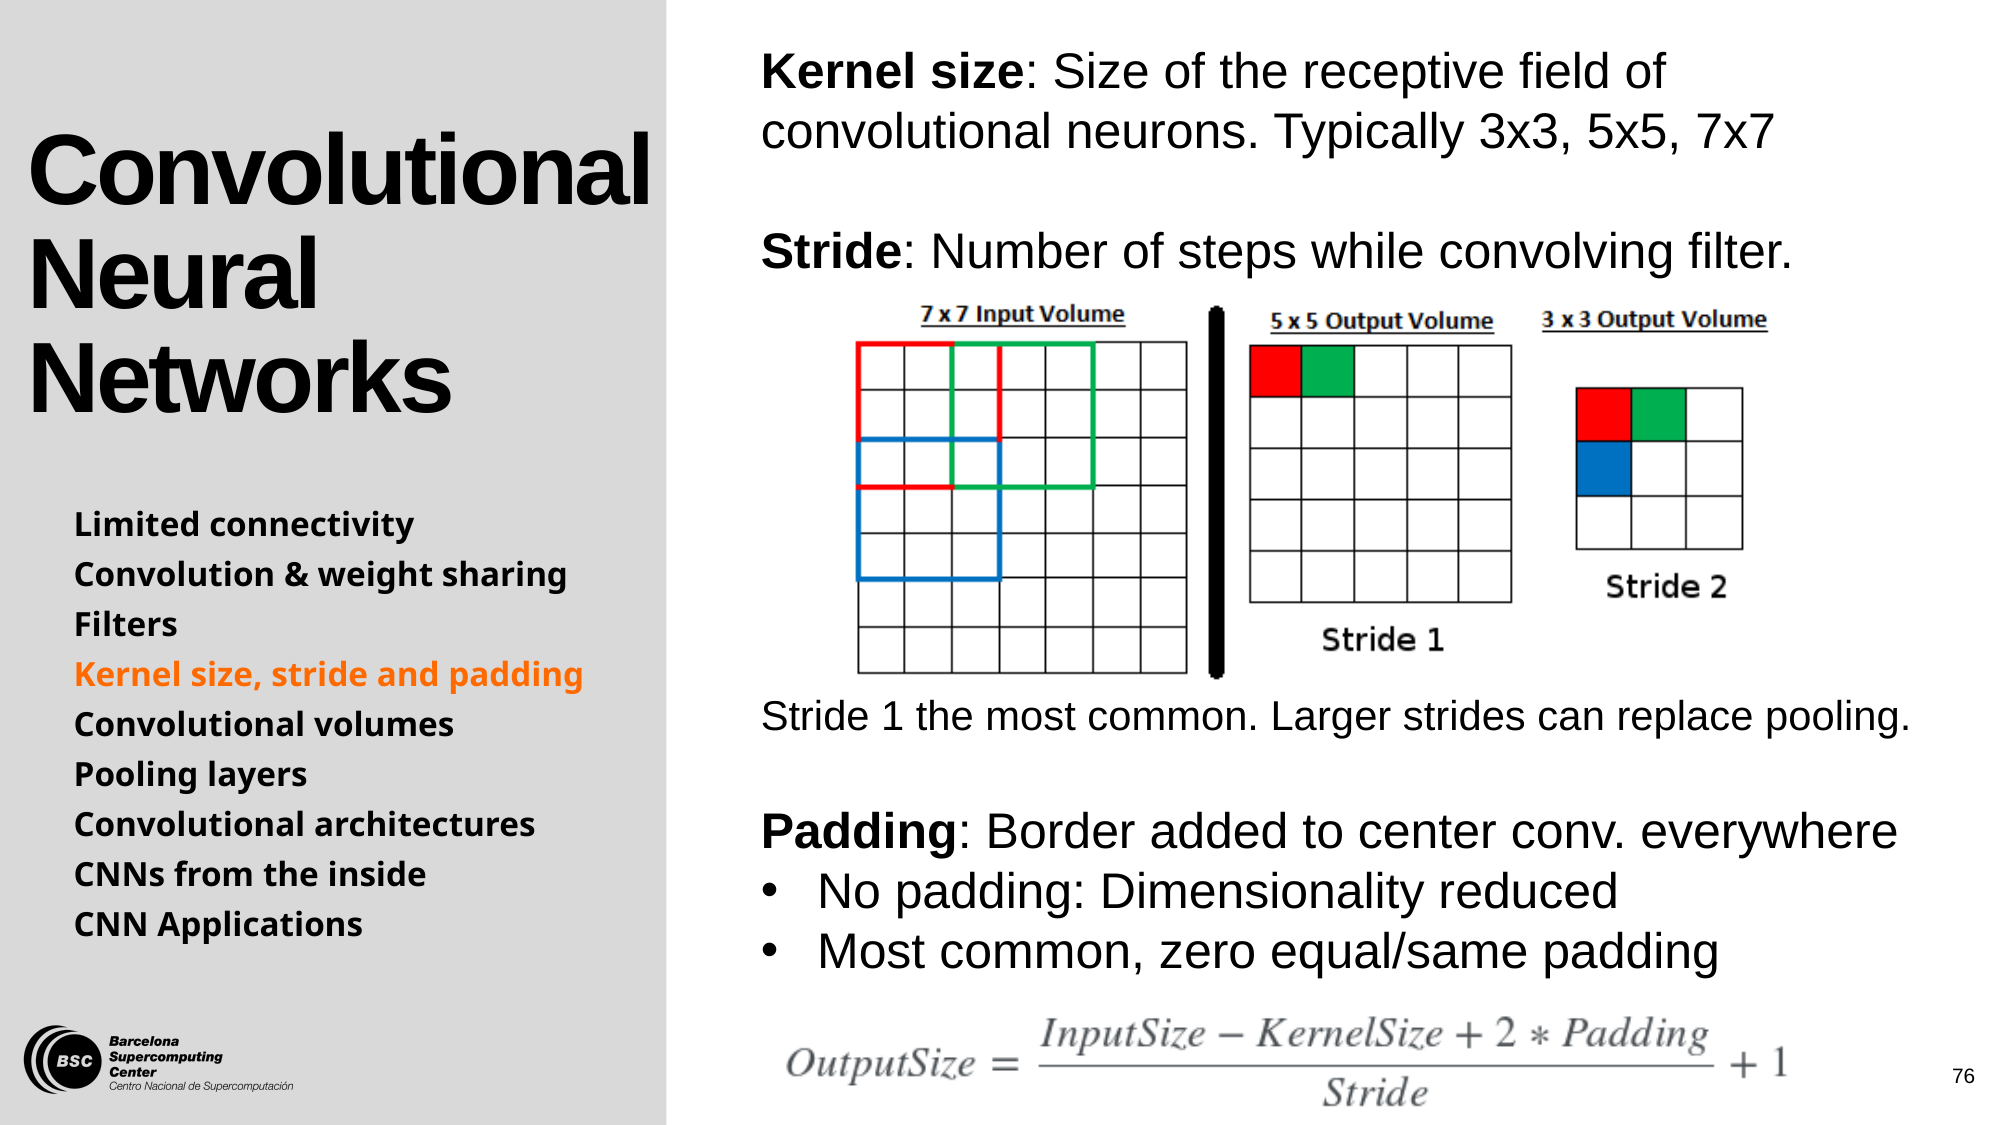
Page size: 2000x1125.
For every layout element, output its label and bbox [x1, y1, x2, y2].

title [27, 120, 668, 440]
picture [842, 292, 1780, 692]
slide_number [1958, 1061, 2000, 1088]
picture [758, 1002, 1811, 1125]
text_box [745, 31, 1958, 1125]
list [73, 493, 668, 936]
